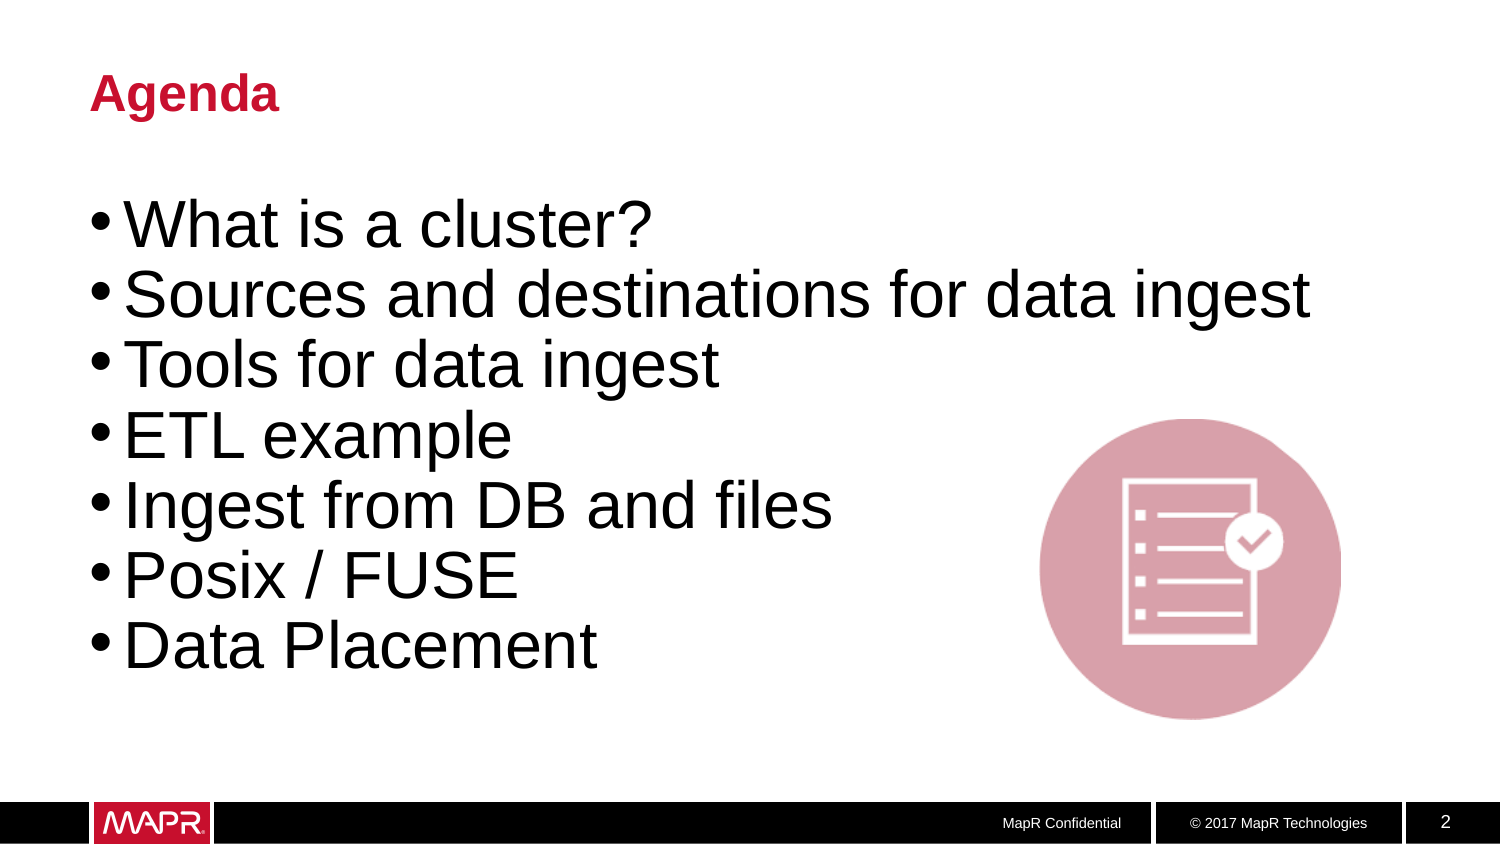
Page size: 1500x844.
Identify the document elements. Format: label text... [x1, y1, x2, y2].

picture [94, 802, 210, 844]
title Agenda [73, 33, 1385, 144]
list What is a cluster? Sources and destinations for data ingest Tools for data ingest ETL example Ingest from DB and files Posix / FUSE Data Placement [73, 144, 1469, 793]
picture [1039, 418, 1341, 721]
